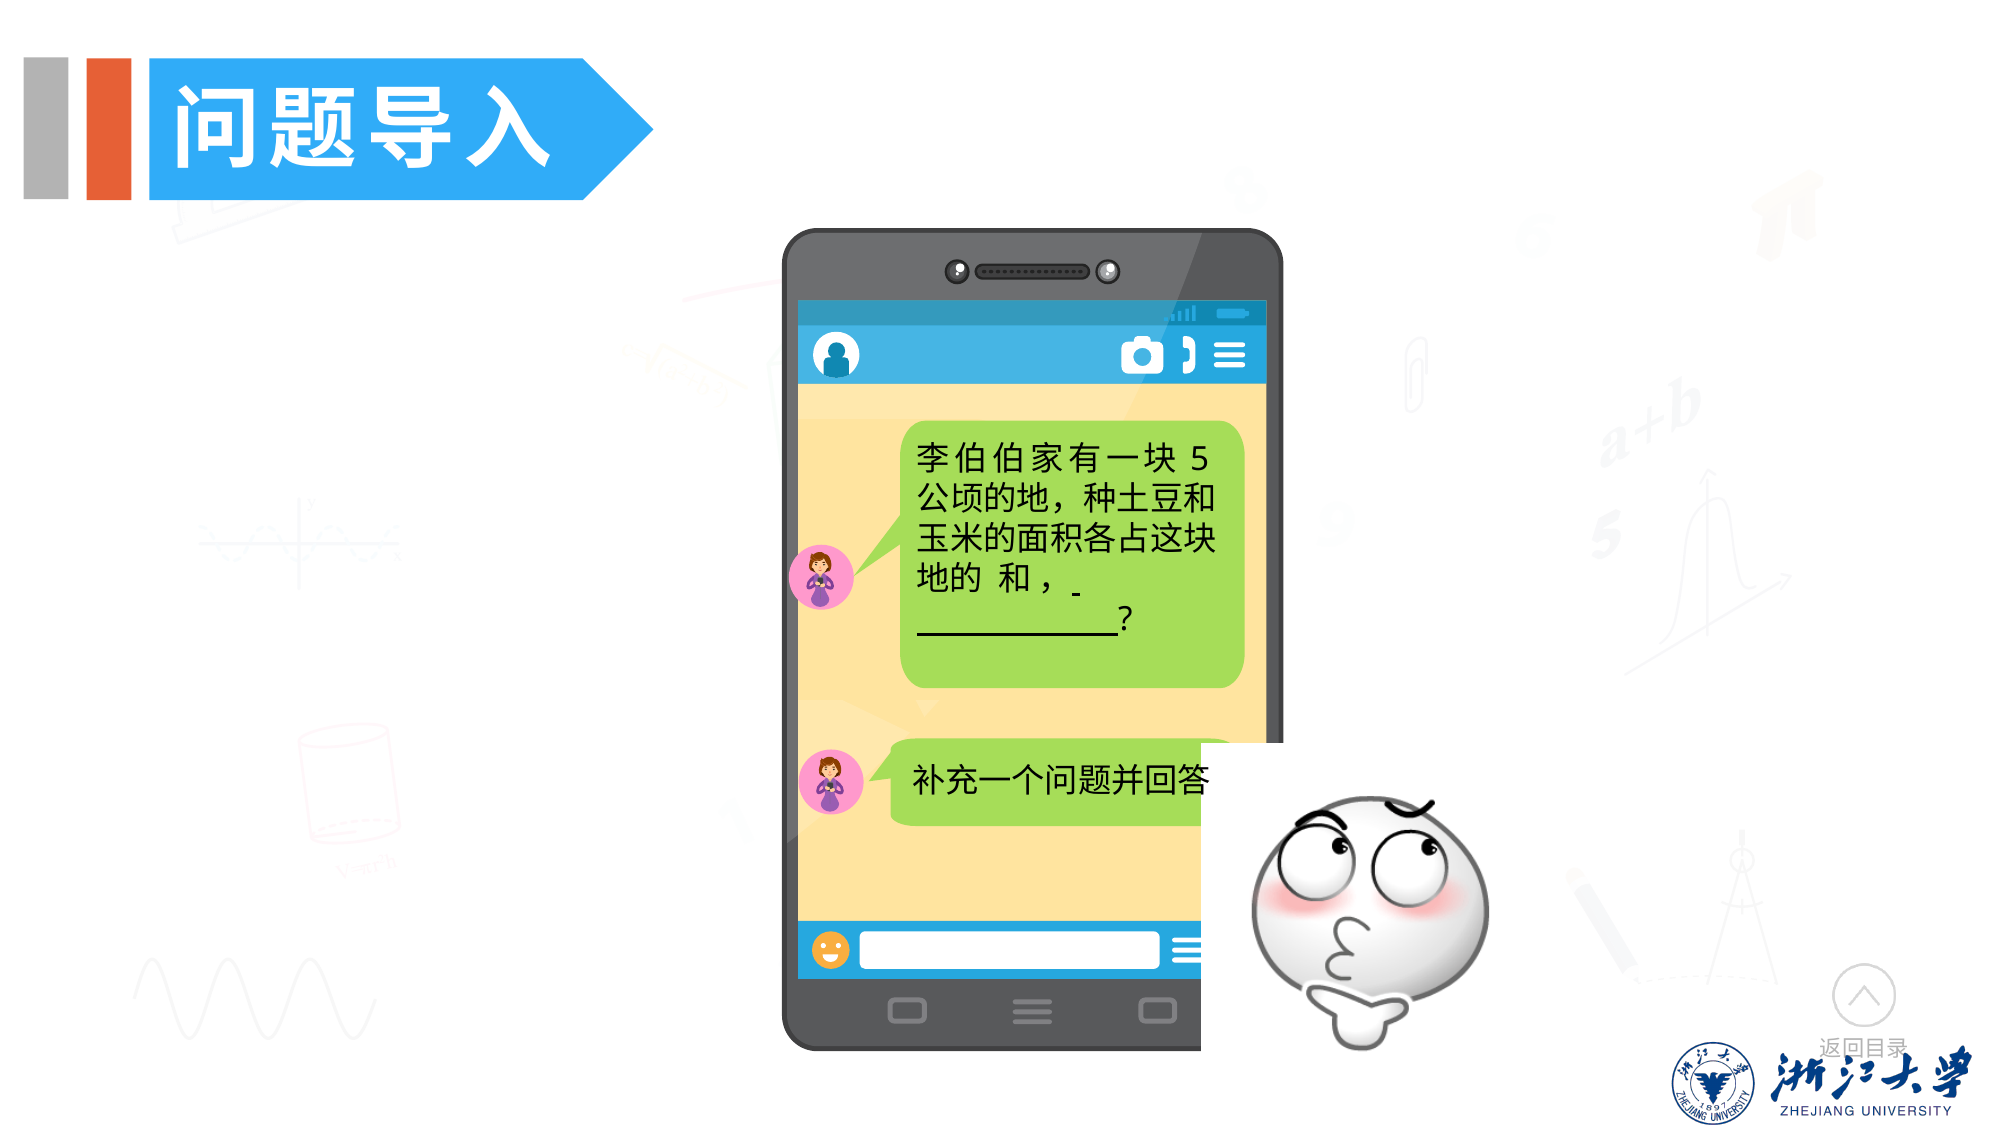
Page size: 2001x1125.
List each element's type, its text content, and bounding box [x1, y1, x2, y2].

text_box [788, 544, 854, 610]
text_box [876, 738, 1254, 826]
picture [1201, 743, 1540, 1082]
picture [1658, 963, 2000, 1125]
text_box 问题导入 [149, 56, 607, 211]
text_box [886, 420, 1256, 689]
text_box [798, 749, 864, 815]
text_box [85, 57, 132, 201]
text_box [607, 81, 655, 178]
text_box [22, 56, 69, 200]
text_box [148, 57, 166, 202]
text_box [781, 227, 1284, 1052]
